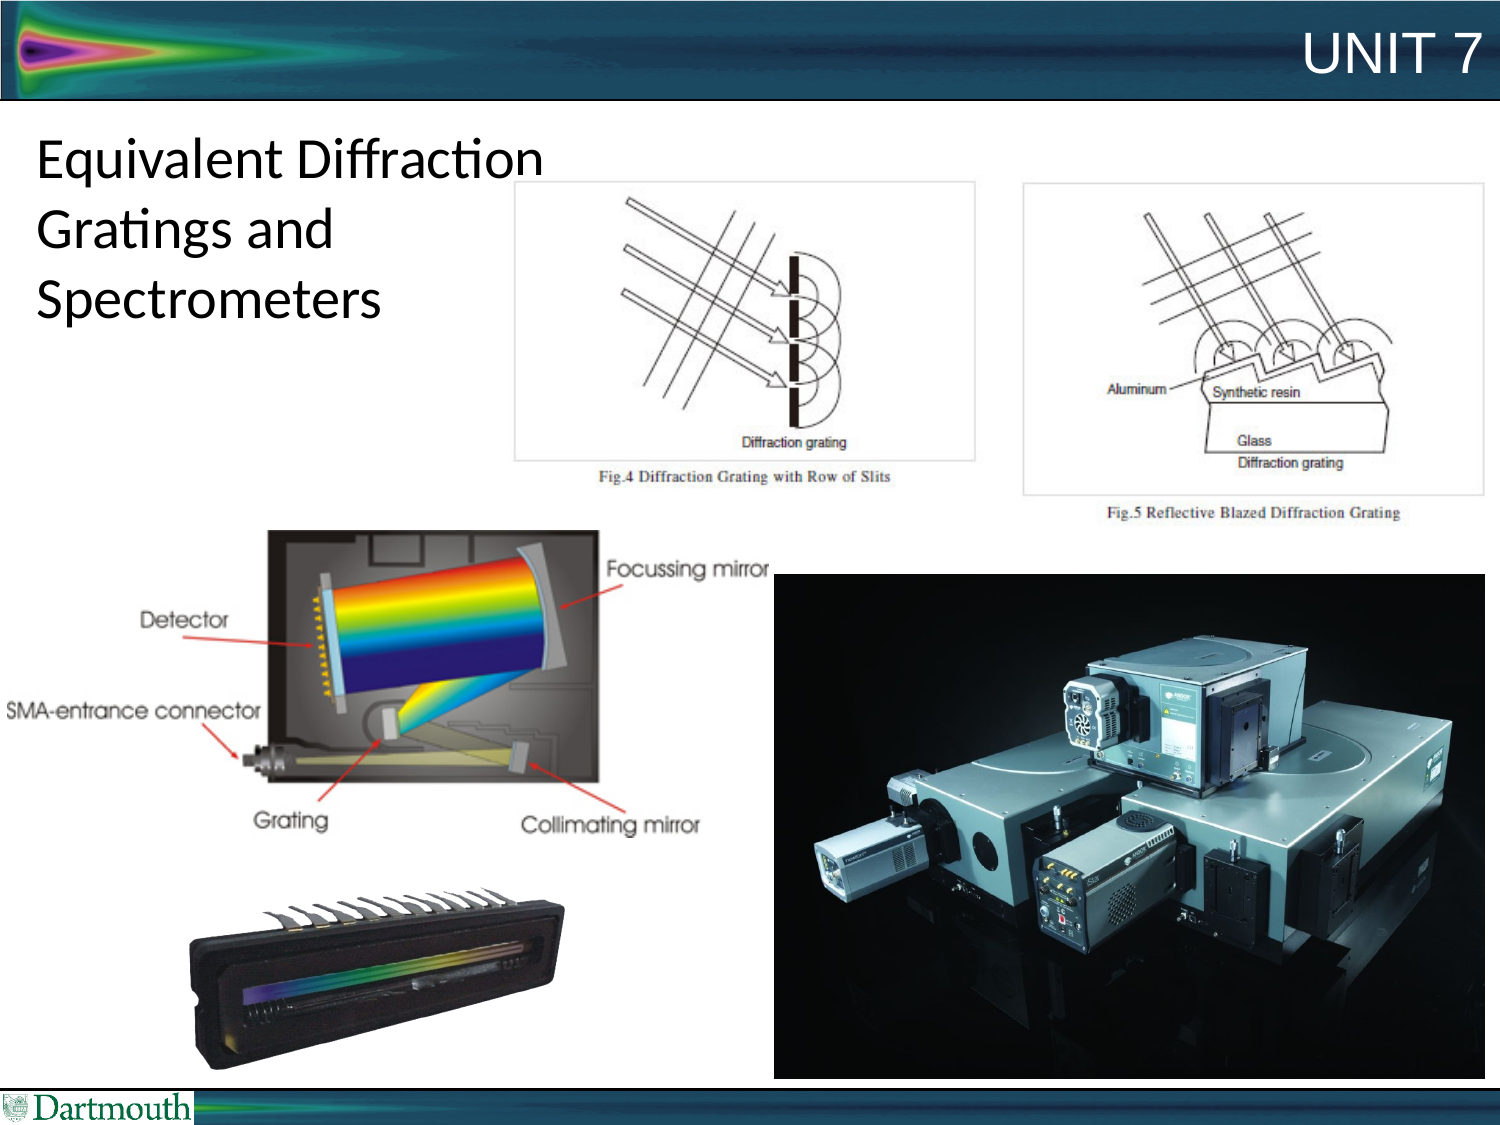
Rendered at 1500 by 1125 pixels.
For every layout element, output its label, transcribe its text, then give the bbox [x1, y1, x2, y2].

picture [508, 175, 1491, 526]
picture [6, 530, 769, 838]
text_box Equivalent Diffraction Gratings and Spectrometers [21, 112, 561, 338]
picture [774, 574, 1485, 1080]
title Unit 7 [287, 0, 1500, 100]
picture [188, 887, 565, 1070]
picture [0, 1091, 1500, 1125]
picture [2, 1, 287, 99]
